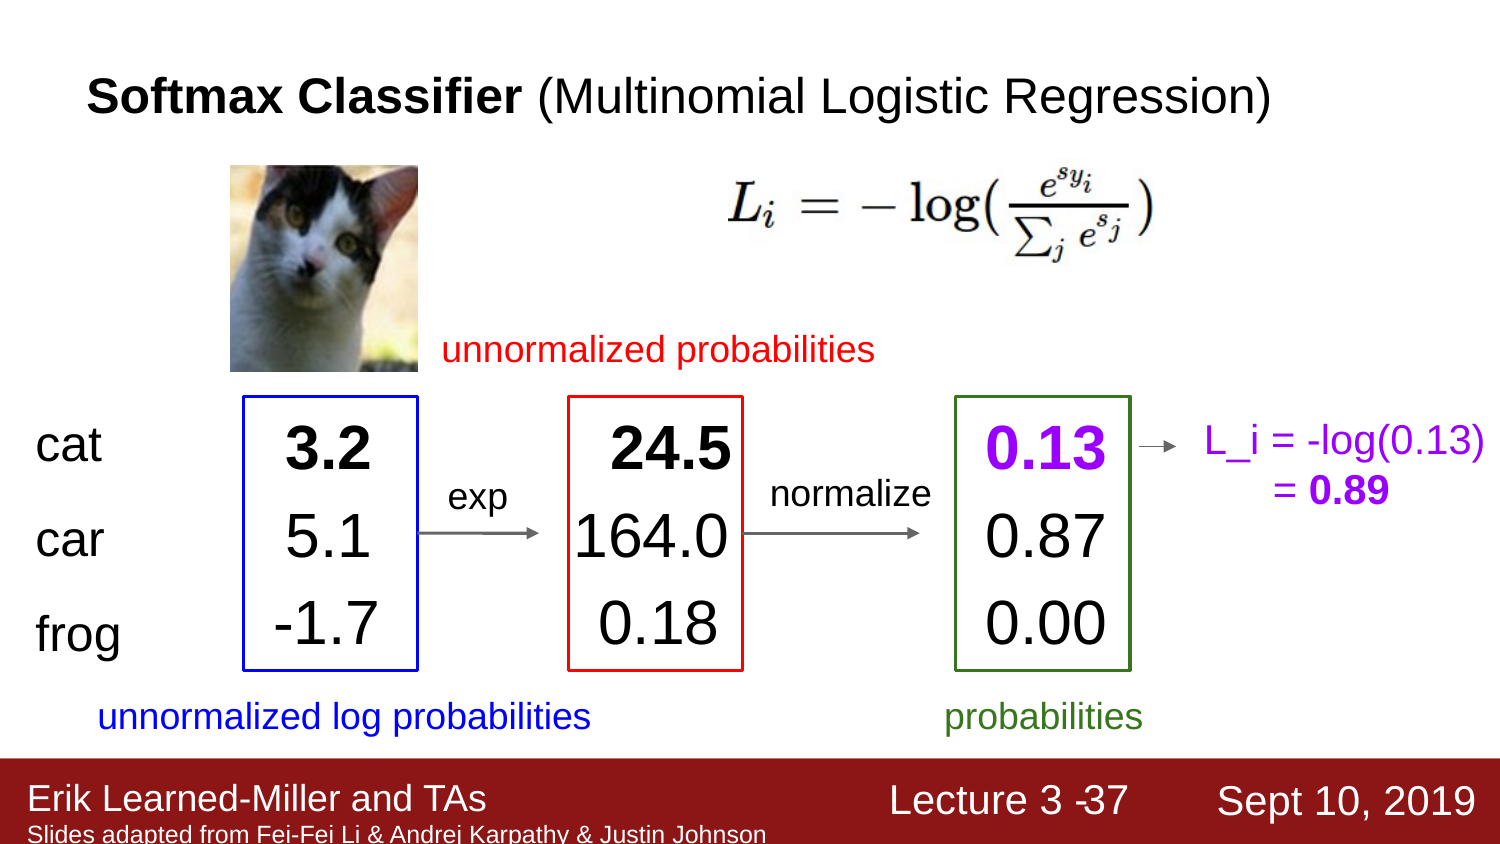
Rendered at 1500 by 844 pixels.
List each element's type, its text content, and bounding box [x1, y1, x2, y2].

text_box car [20, 491, 237, 537]
text_box probabilities [929, 676, 1165, 735]
text_box exp [432, 456, 571, 502]
text_box 0.18 [583, 567, 783, 626]
slide_number ‹#› [1054, 765, 1145, 831]
text_box [568, 538, 743, 671]
text_box unnormalized probabilities [426, 310, 992, 369]
text_box 24.5 [595, 392, 795, 451]
text_box 0.00 [970, 567, 1170, 626]
text_box Softmax Classifier (Multinomial Logistic Regression) [71, 48, 1435, 146]
picture [230, 164, 418, 372]
text_box 0.87 [970, 479, 1170, 538]
text_box 164.0 [558, 479, 757, 538]
text_box L_i = -log(0.13) = 0.89 [1188, 397, 1500, 548]
picture [727, 158, 1158, 267]
text_box -1.7 [258, 567, 457, 626]
text_box 5.1 [270, 479, 470, 538]
text_box [955, 396, 1130, 671]
text_box frog [20, 586, 237, 632]
text_box [243, 396, 418, 671]
text_box unnormalized log probabilities [82, 676, 648, 735]
text_box cat [20, 396, 237, 442]
text_box [568, 396, 743, 479]
text_box 3.2 [270, 392, 470, 451]
text_box normalize [754, 454, 955, 500]
text_box 0.13 [970, 392, 1170, 451]
